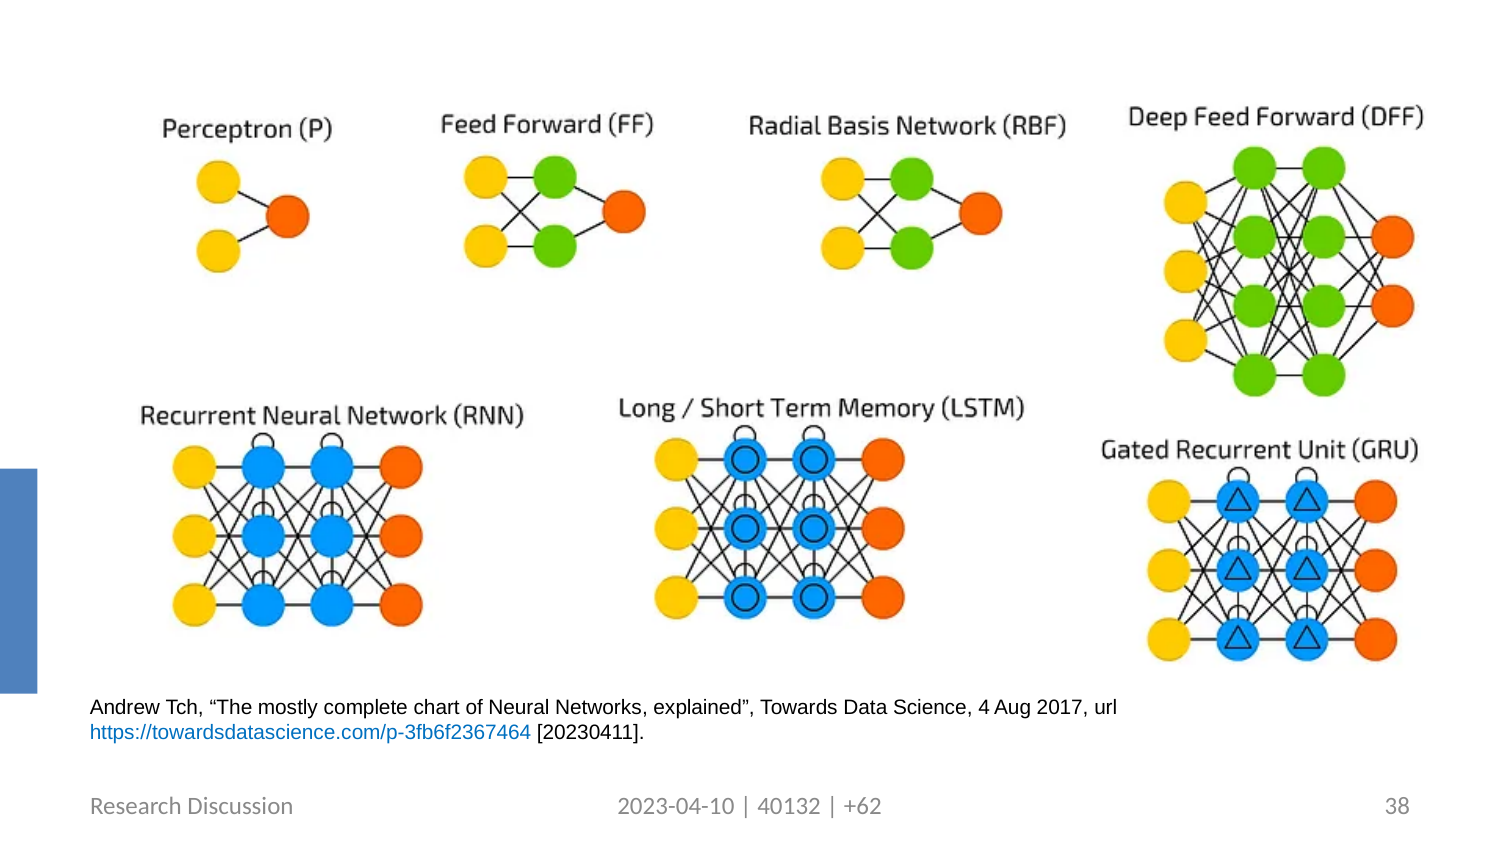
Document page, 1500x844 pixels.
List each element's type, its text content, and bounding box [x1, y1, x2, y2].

picture [137, 93, 354, 287]
picture [738, 93, 1082, 284]
slide_number Research Discussion [75, 782, 463, 827]
slide_number 38 [1074, 782, 1425, 827]
picture [599, 380, 1032, 630]
picture [115, 383, 540, 639]
picture [1112, 91, 1443, 414]
picture [431, 93, 679, 282]
footer 2023-04-10 | 40132 | +62 [512, 782, 988, 827]
picture [1092, 428, 1424, 672]
text_box Andrew Tch, “The mostly complete chart of Neural Networks, explained”, Towards Data Science, 4 Aug 2017, url https://towardsdatascience.com/p-3fb6f2367464 [20230411]. [74, 686, 1425, 752]
